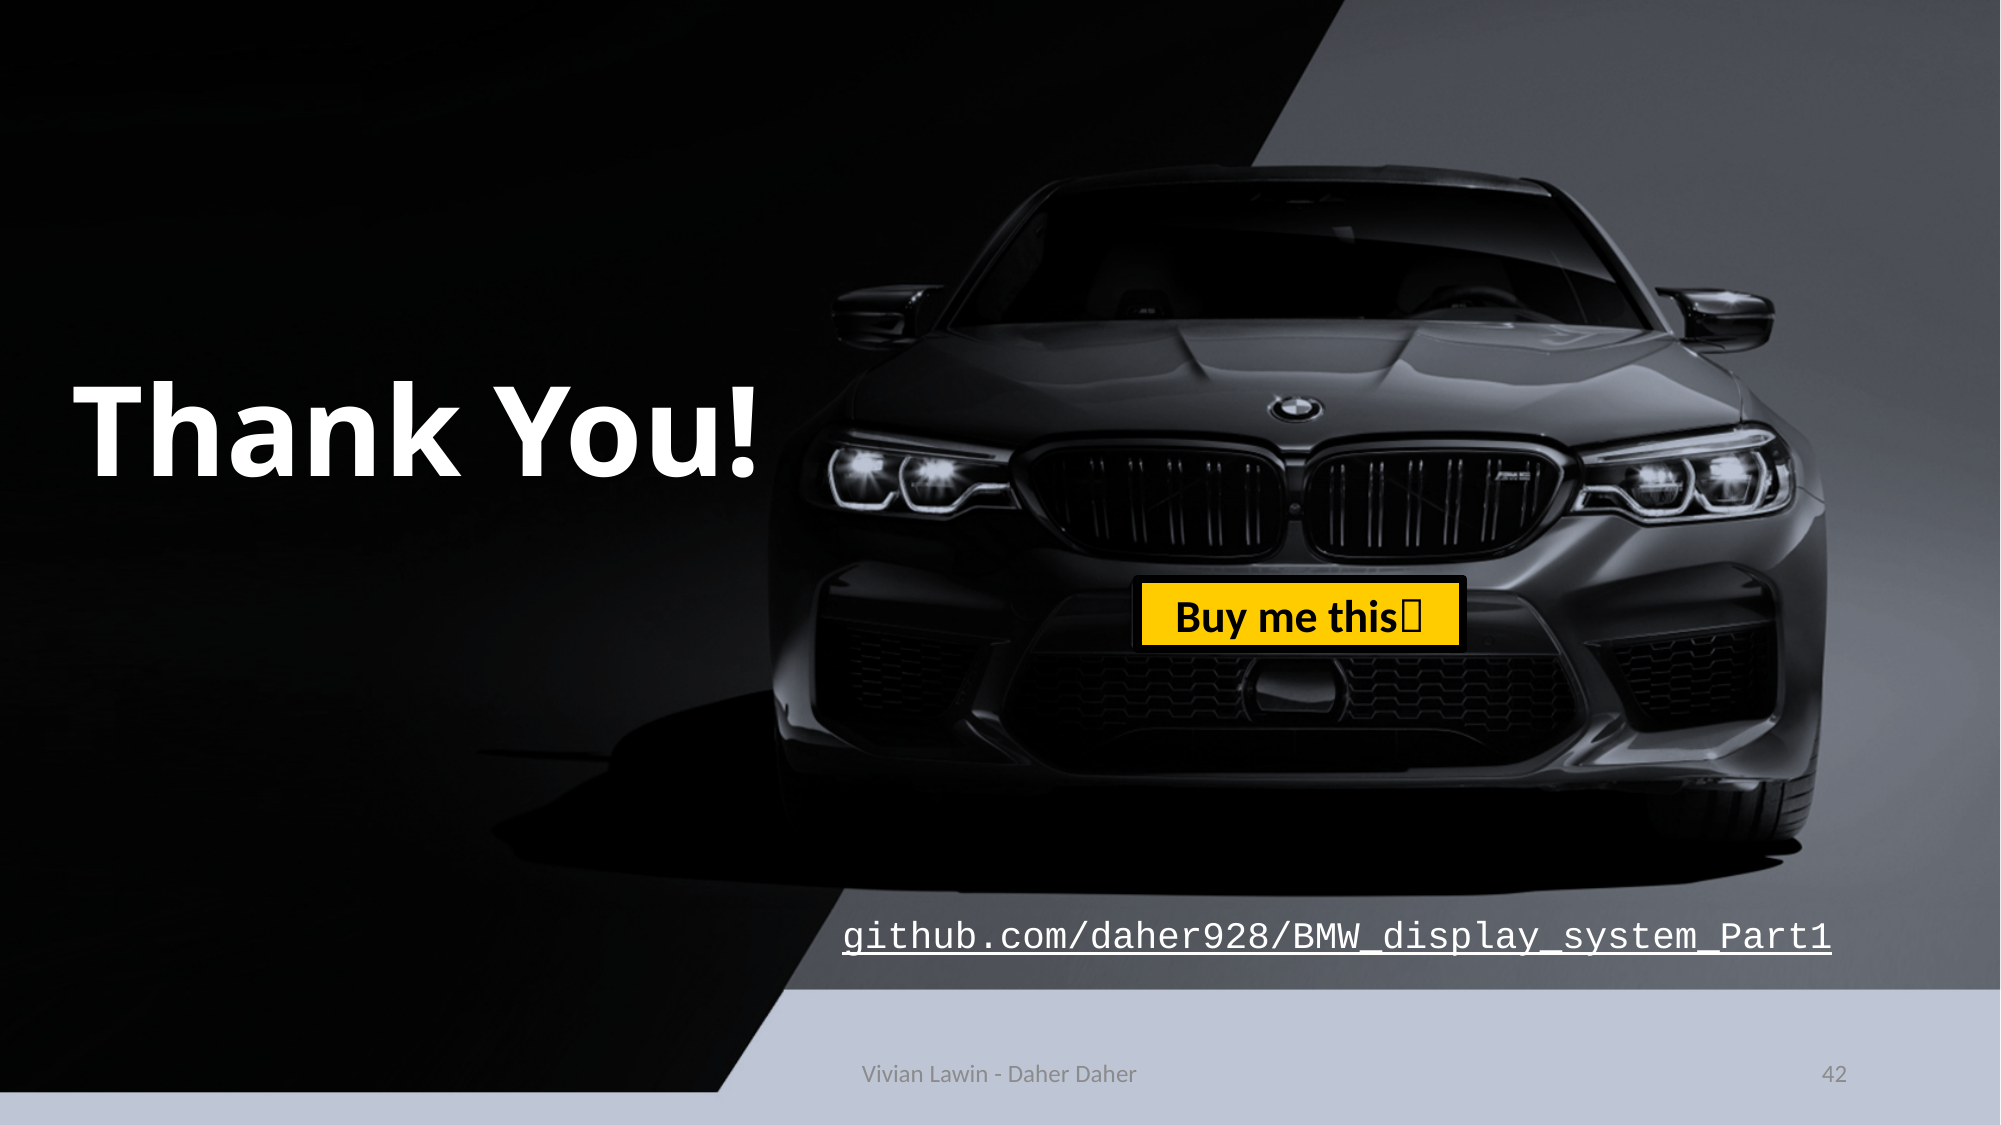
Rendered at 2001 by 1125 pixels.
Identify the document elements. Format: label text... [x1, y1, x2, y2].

text_box Buy me this [1137, 579, 1463, 649]
text_box github.com/daher928/BMW_display_system_Part1 [827, 903, 1848, 964]
slide_number 42 [1412, 1042, 1863, 1103]
text_box Thank You! [57, 344, 910, 509]
footer Vivian Lawin - Daher Daher [662, 1042, 1338, 1103]
